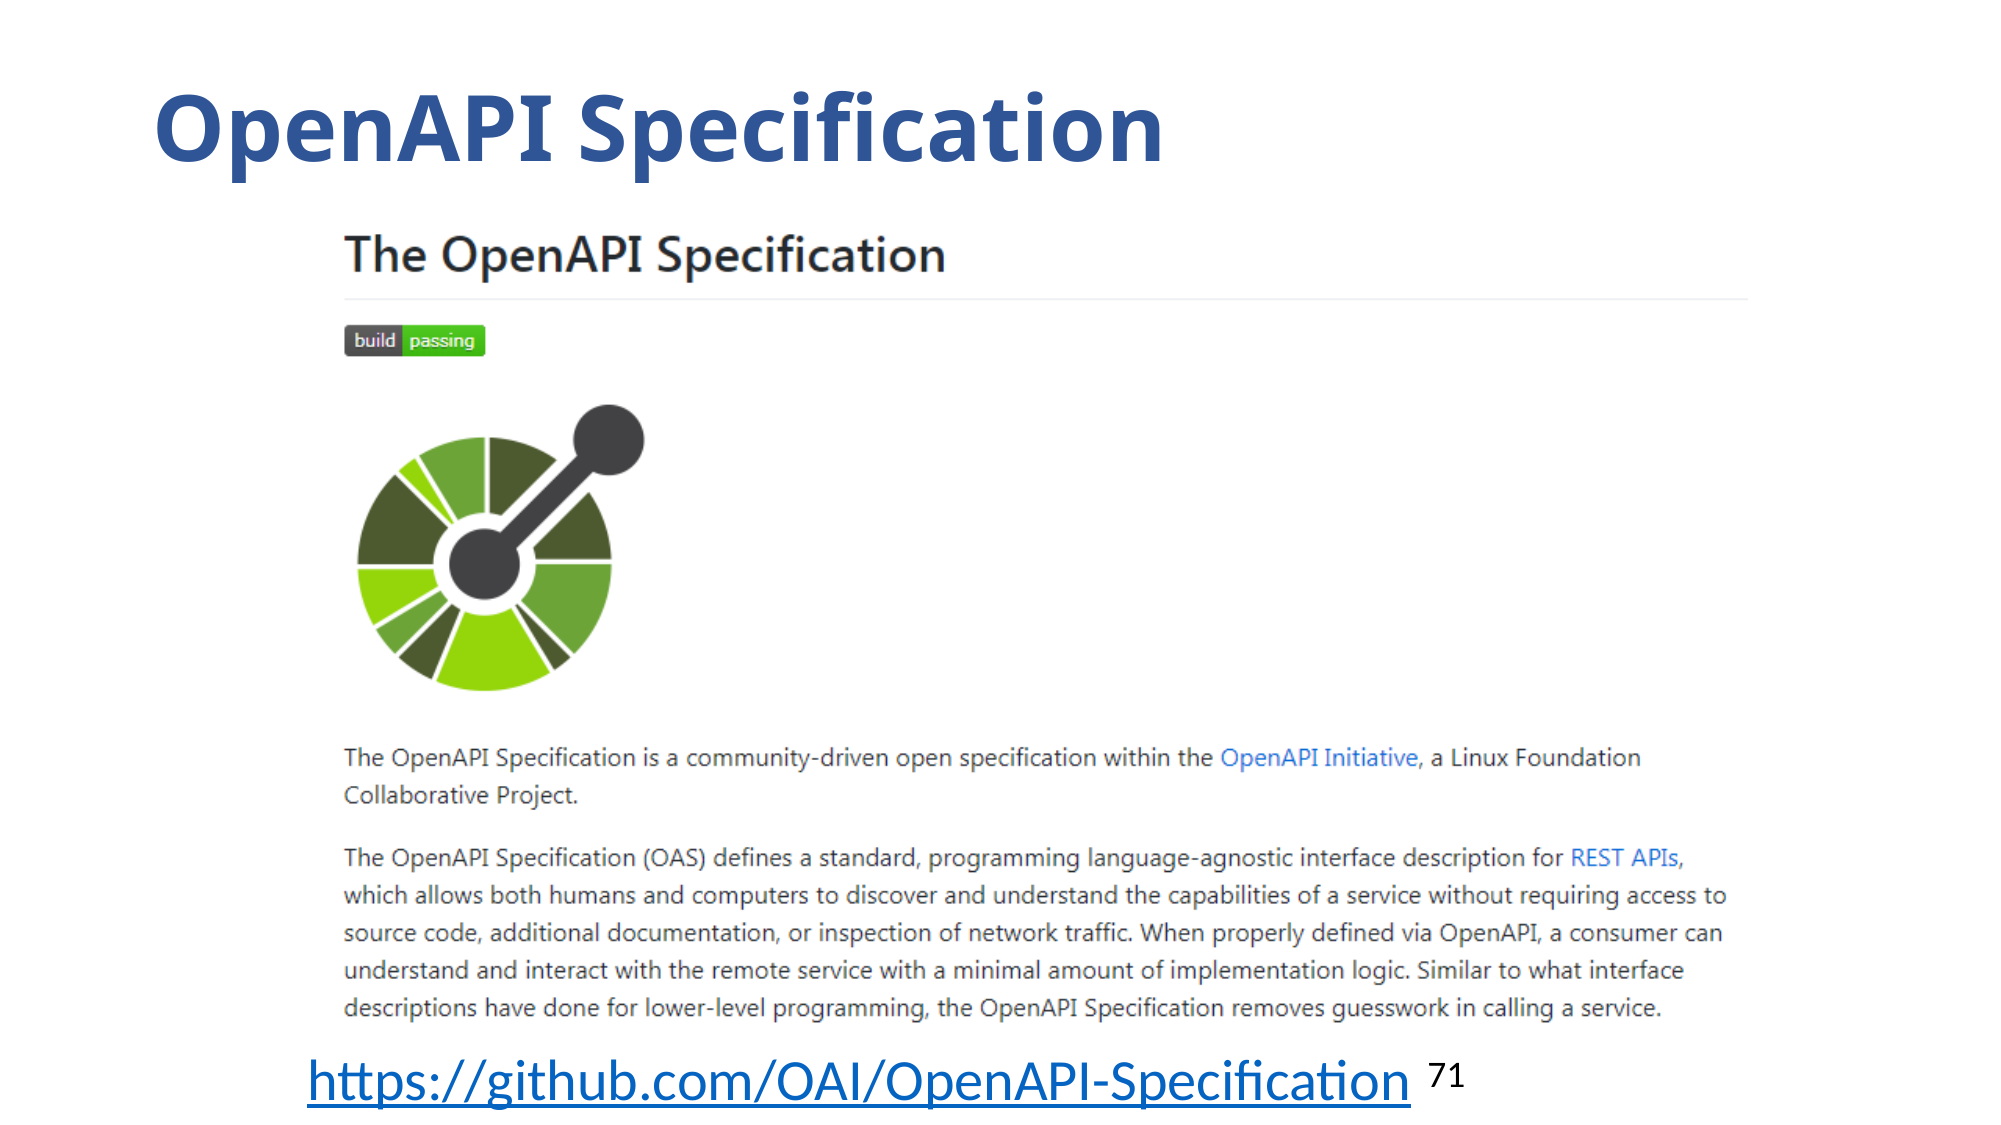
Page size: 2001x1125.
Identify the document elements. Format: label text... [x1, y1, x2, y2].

title OpenAPI Specification [137, 23, 1863, 241]
list https://github.com/OAI/OpenAPI-Specification [292, 1042, 2000, 1122]
picture [326, 208, 1748, 1043]
slide_number 71 [1412, 1042, 1863, 1103]
